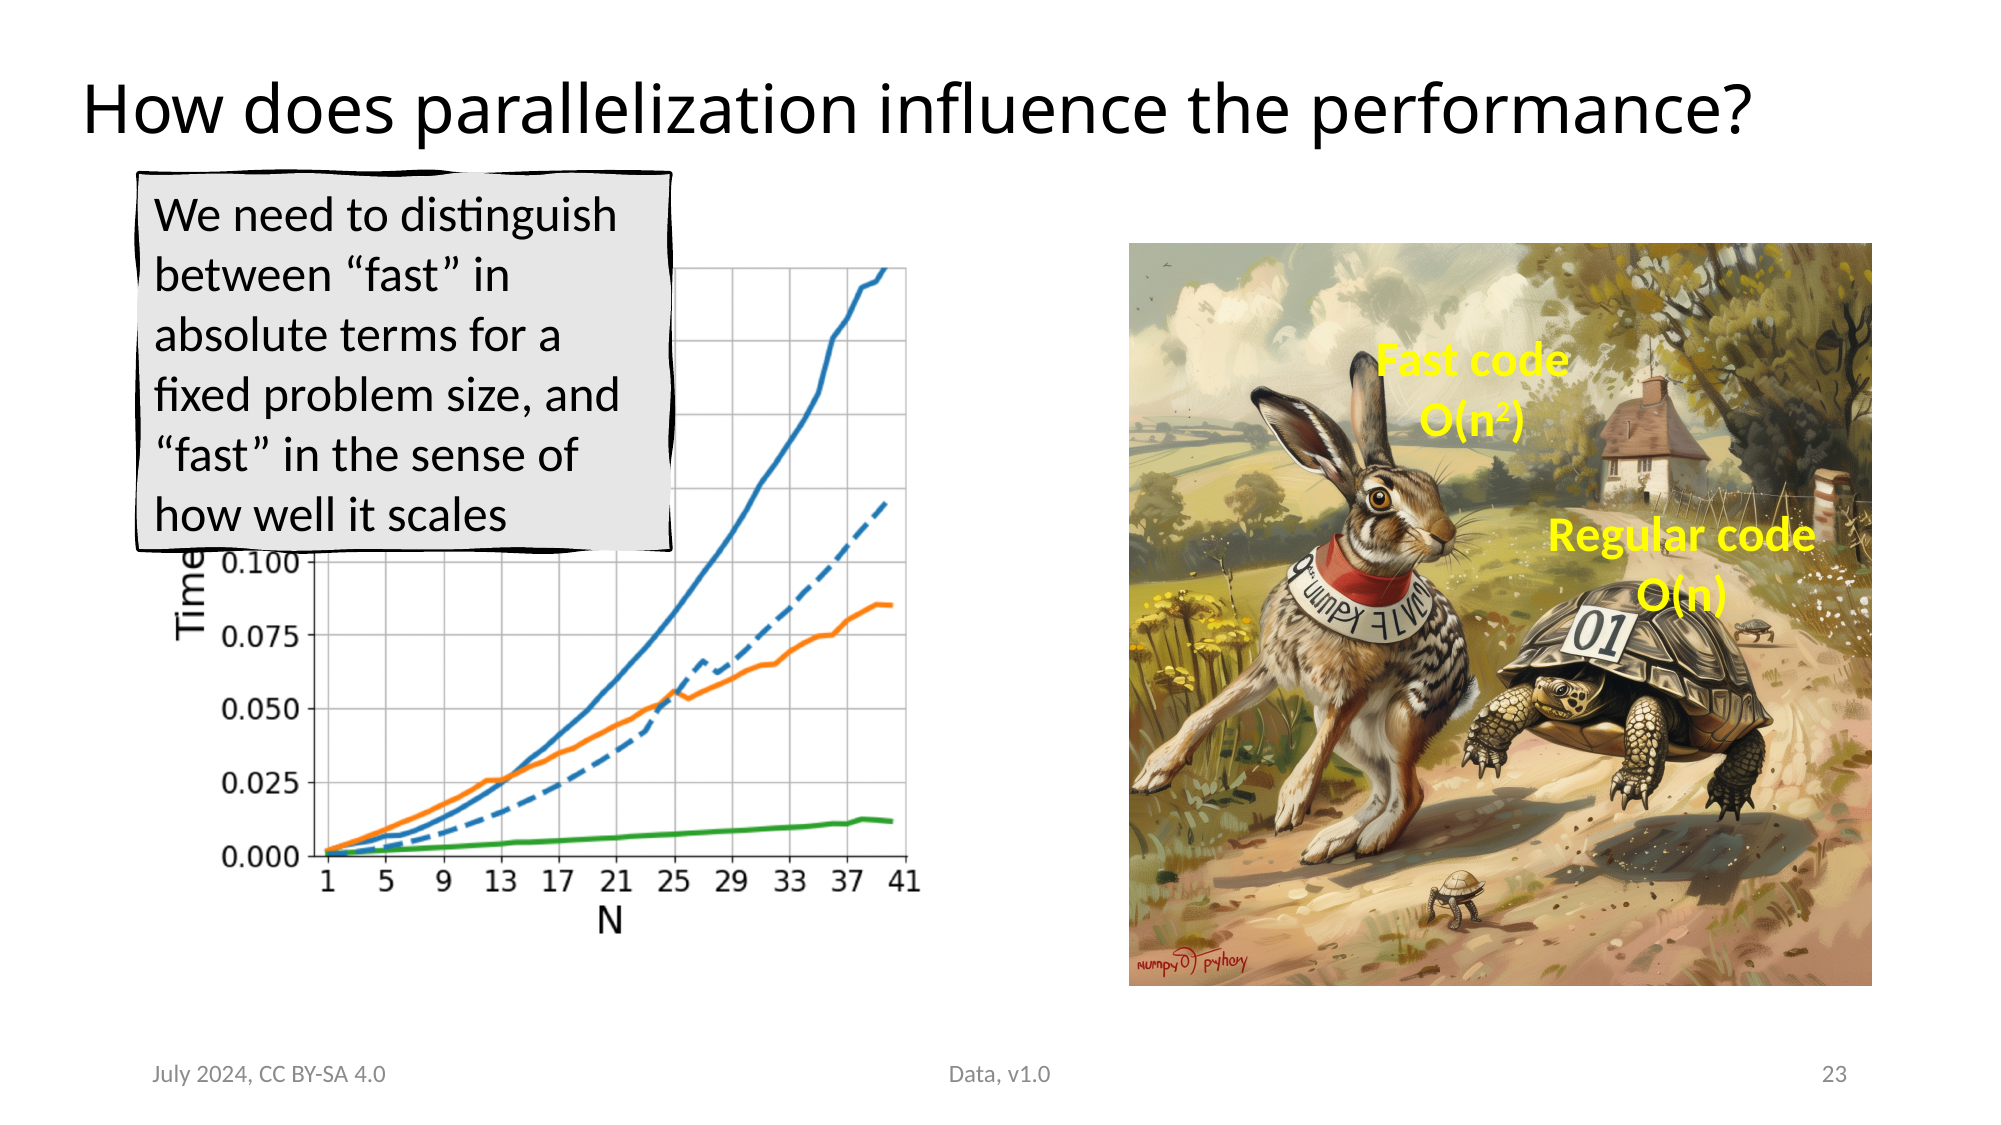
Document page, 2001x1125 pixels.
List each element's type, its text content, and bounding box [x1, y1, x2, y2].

footer Data, v1.0 [662, 1042, 1338, 1103]
picture [1129, 243, 1872, 986]
slide_number 23 [1412, 1042, 1863, 1103]
text_box We need to distinguish between “fast” in absolute terms for a fixed problem size, and “fast” in the sense of how well it scales [136, 172, 670, 550]
picture [161, 243, 935, 952]
title How does parallelization influence the performance? [66, 37, 1922, 186]
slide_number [137, 1042, 588, 1103]
